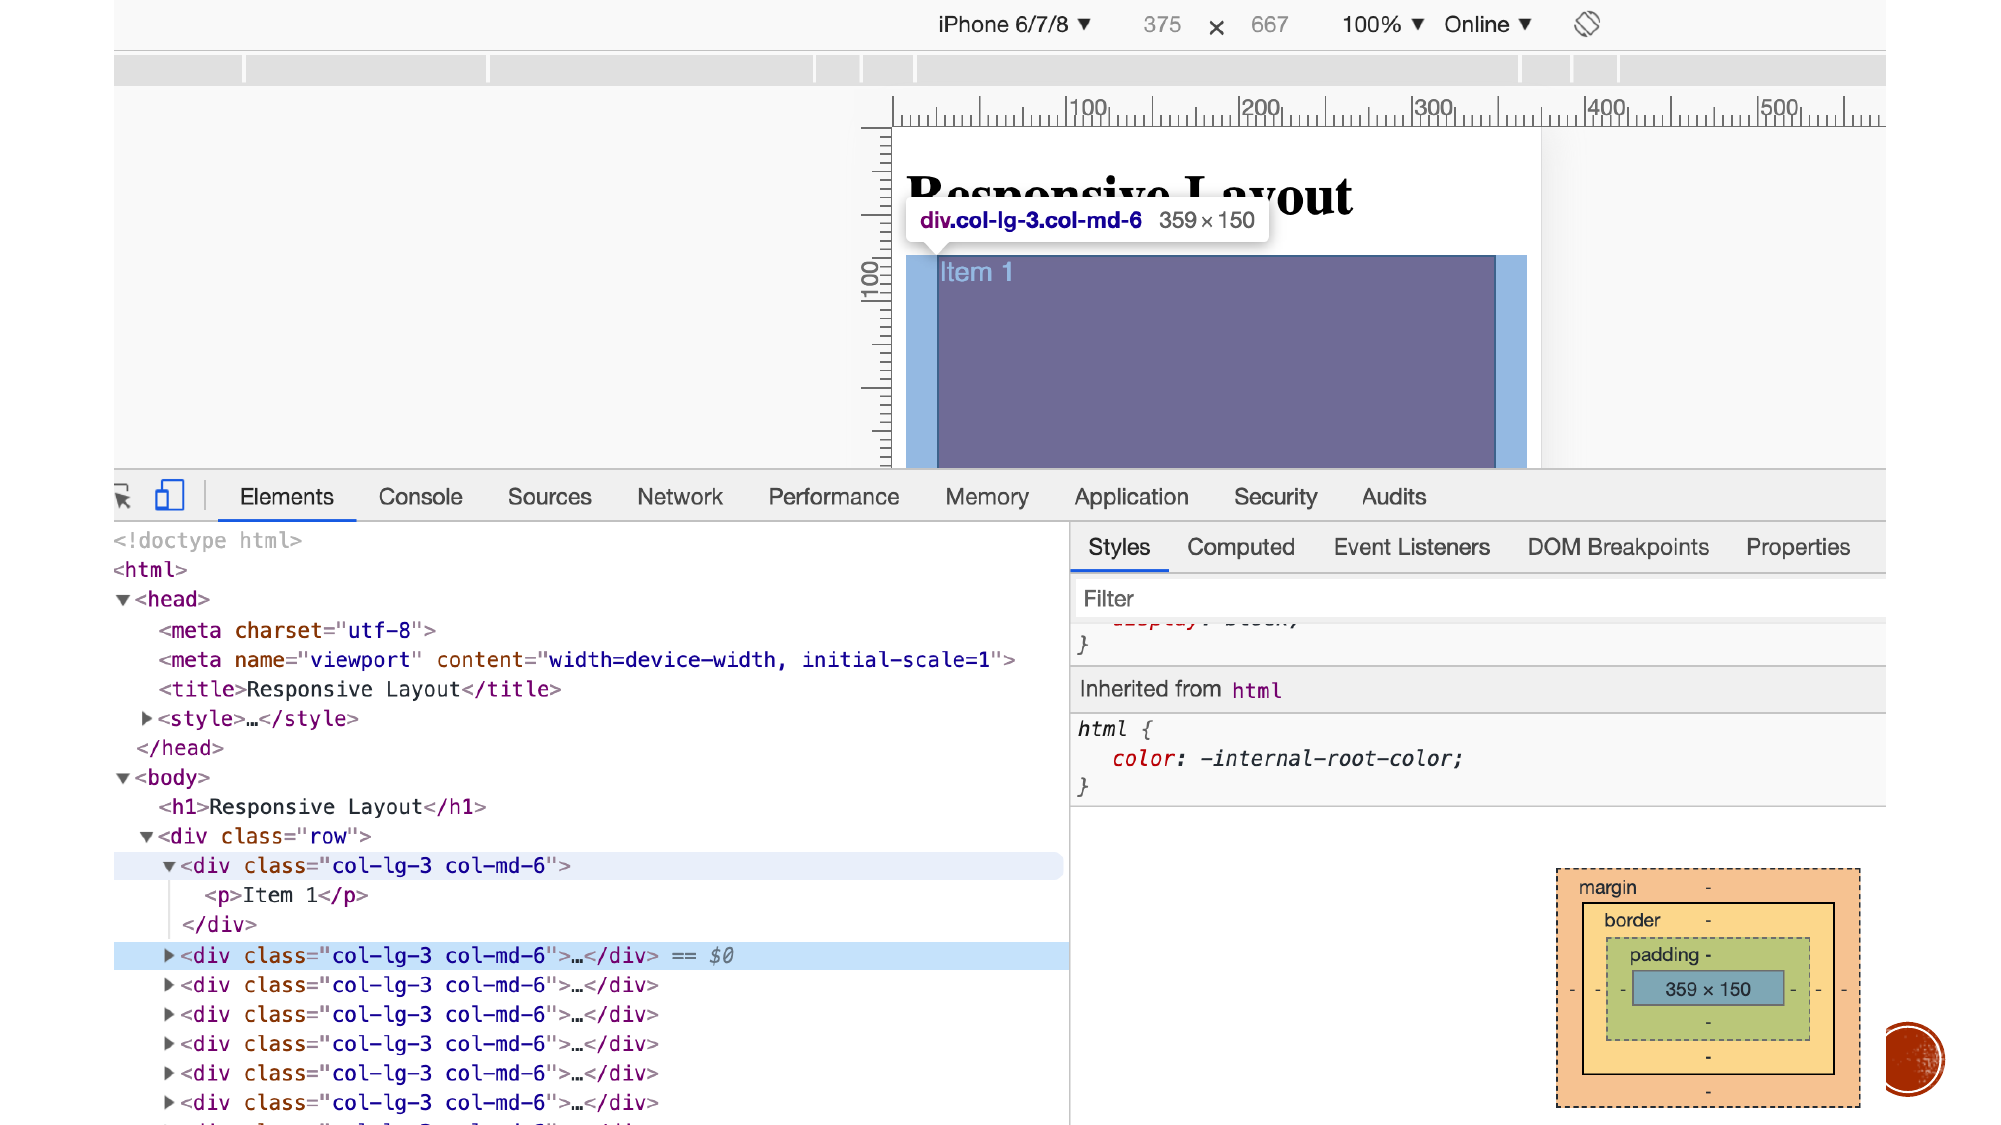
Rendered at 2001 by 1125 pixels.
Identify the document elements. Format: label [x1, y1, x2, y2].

picture [114, 0, 1886, 1125]
